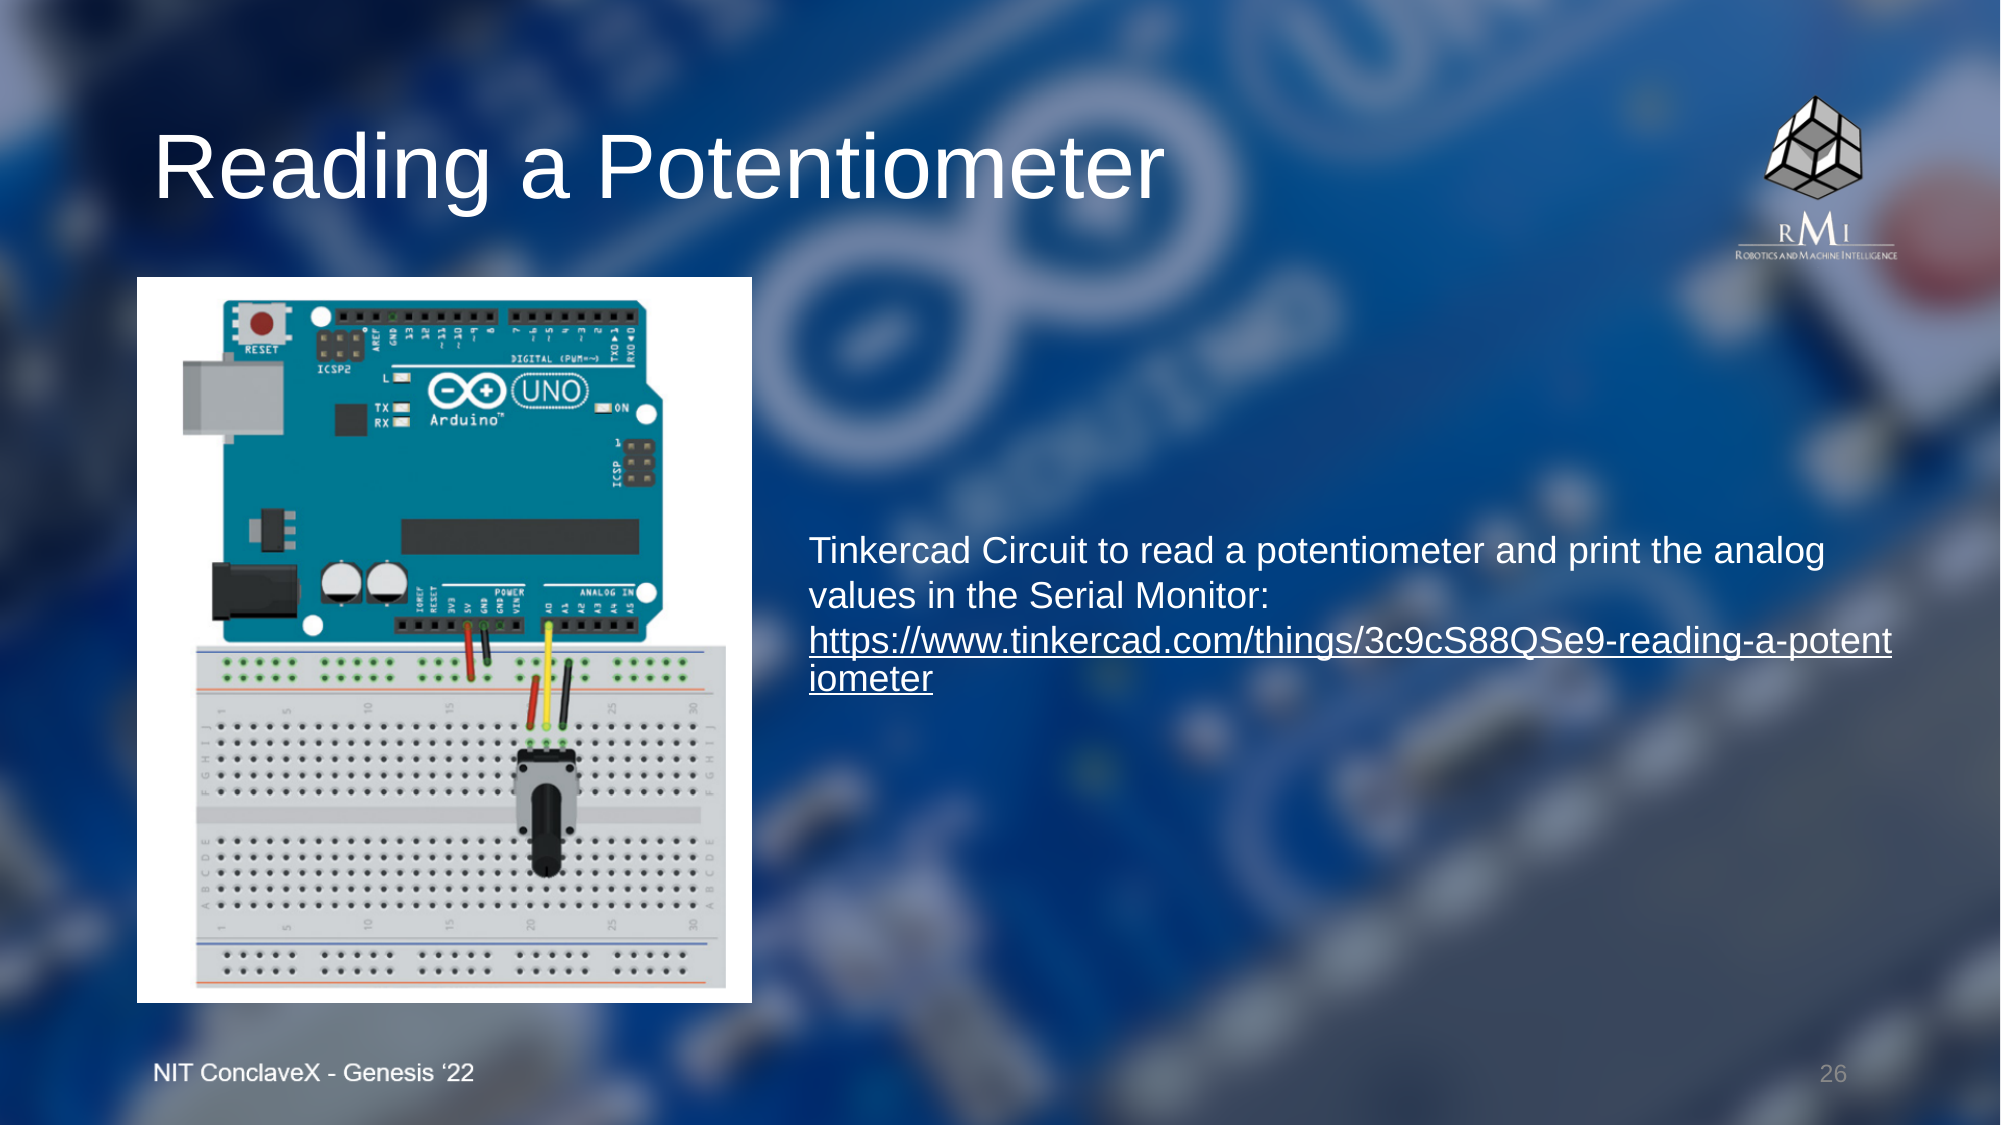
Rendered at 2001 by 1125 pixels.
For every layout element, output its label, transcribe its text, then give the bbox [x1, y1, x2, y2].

text_box Tinkercad Circuit to read a potentiometer and print the analog values in the Serial Monitor: https://www.tinkercad.com/things/3c9cS88QSe9-reading-a-potentiometer [793, 518, 1909, 714]
title Reading a Potentiometer [137, 59, 1863, 278]
picture [0, 0, 2001, 1125]
slide_number ‹#› [1412, 1042, 1863, 1103]
